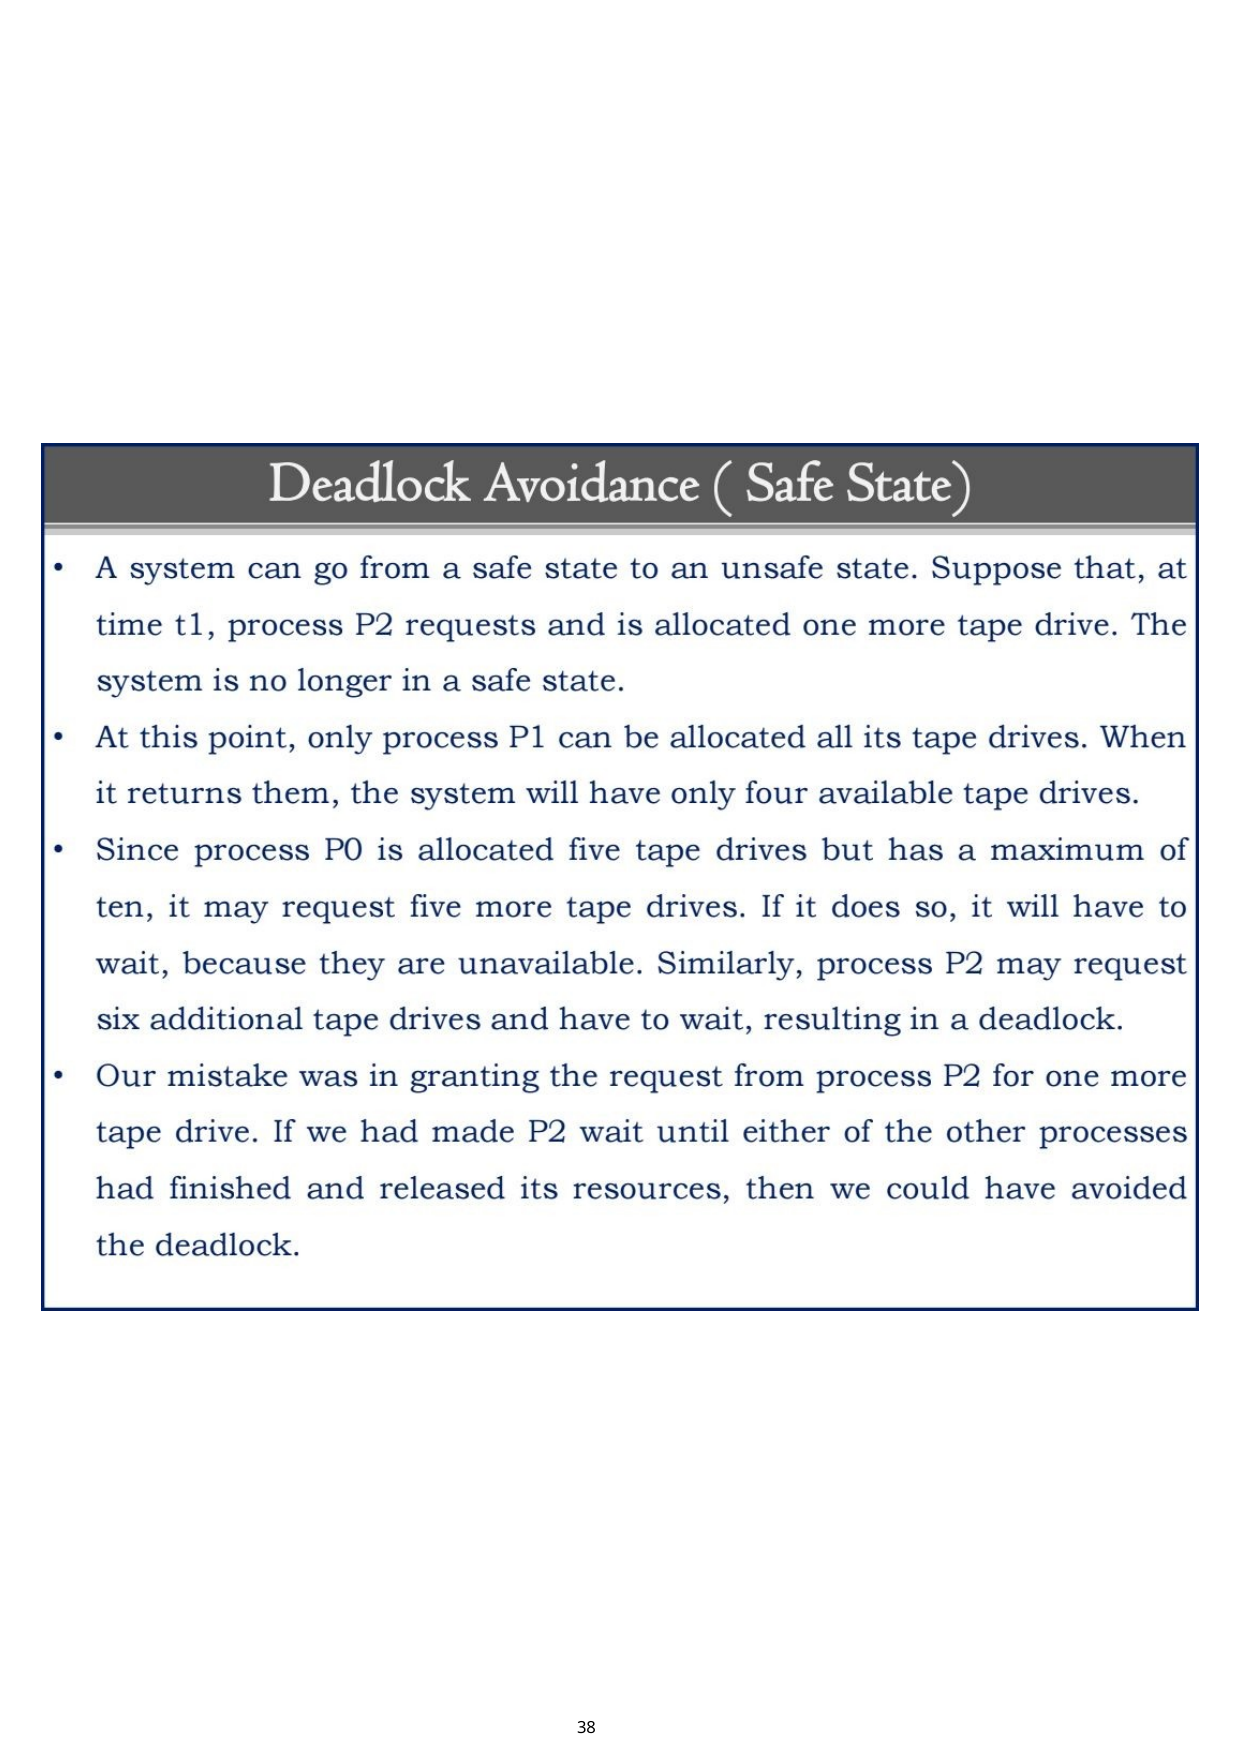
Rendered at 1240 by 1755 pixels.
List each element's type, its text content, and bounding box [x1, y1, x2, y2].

slide_number 38 [570, 1713, 605, 1755]
picture [41, 442, 1199, 1311]
